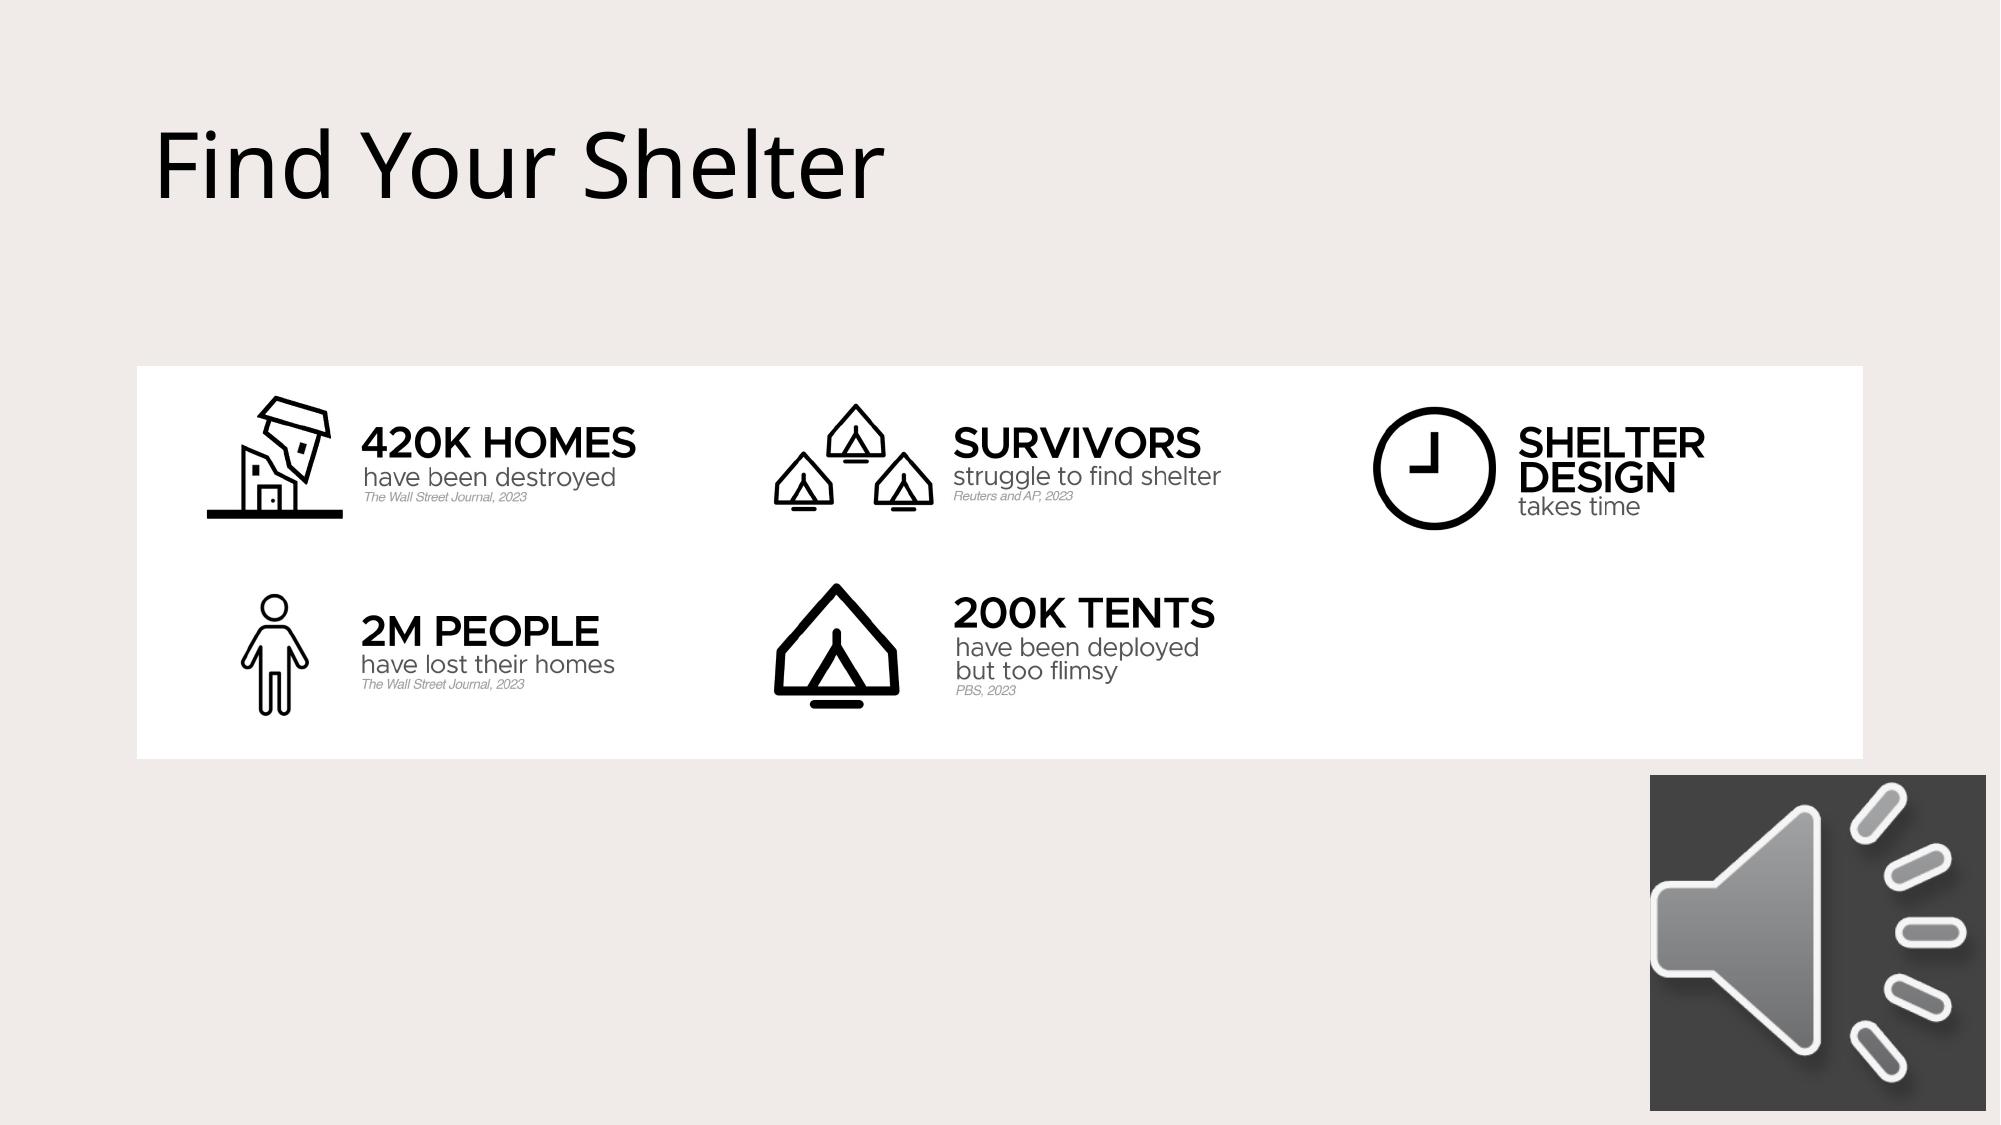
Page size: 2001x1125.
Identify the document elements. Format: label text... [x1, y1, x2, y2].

picture [137, 366, 1863, 759]
title Find Your Shelter [137, 59, 1863, 278]
picture [1648, 773, 1987, 1112]
